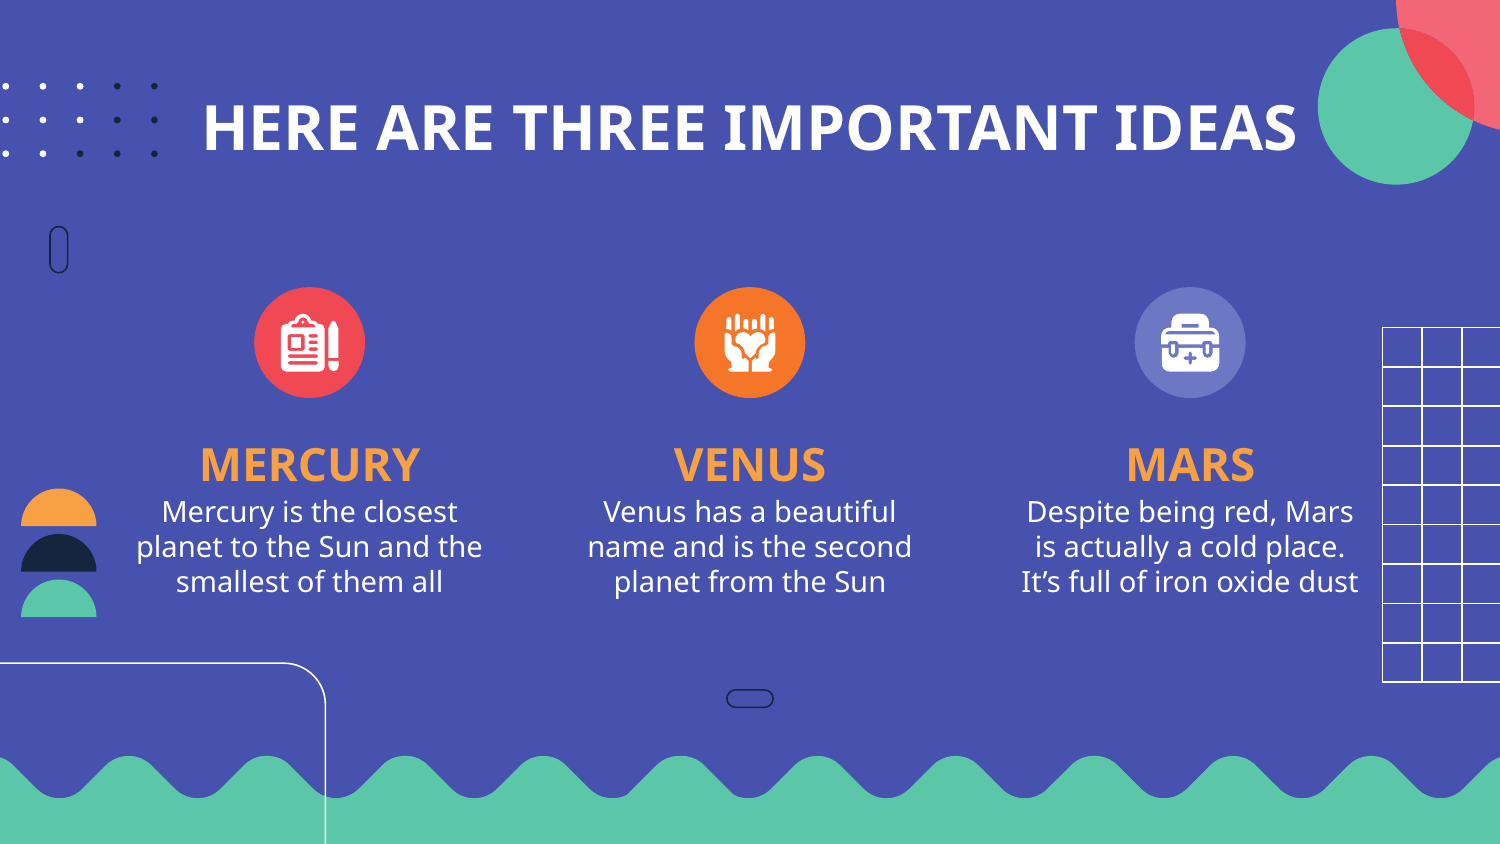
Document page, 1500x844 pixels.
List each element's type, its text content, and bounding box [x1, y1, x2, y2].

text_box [1317, 0, 1500, 185]
text_box [254, 287, 366, 399]
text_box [1160, 313, 1220, 372]
subtitle MERCURY [118, 417, 502, 478]
title HERE ARE THREE IMPORTANT IDEAS [122, 72, 1312, 167]
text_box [280, 313, 339, 372]
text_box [724, 313, 776, 372]
text_box [694, 287, 806, 399]
subtitle MARS [998, 417, 1382, 478]
subtitle Despite being red, Mars is actually a cold place. It’s full of iron oxide dust [998, 478, 1382, 612]
subtitle Mercury is the closest planet to the Sun and the smallest of them all [118, 478, 502, 612]
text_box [42, 41, 118, 198]
subtitle Venus has a beautiful name and is the second planet from the Sun [558, 478, 942, 612]
text_box [1134, 287, 1246, 399]
subtitle VENUS [558, 417, 942, 478]
